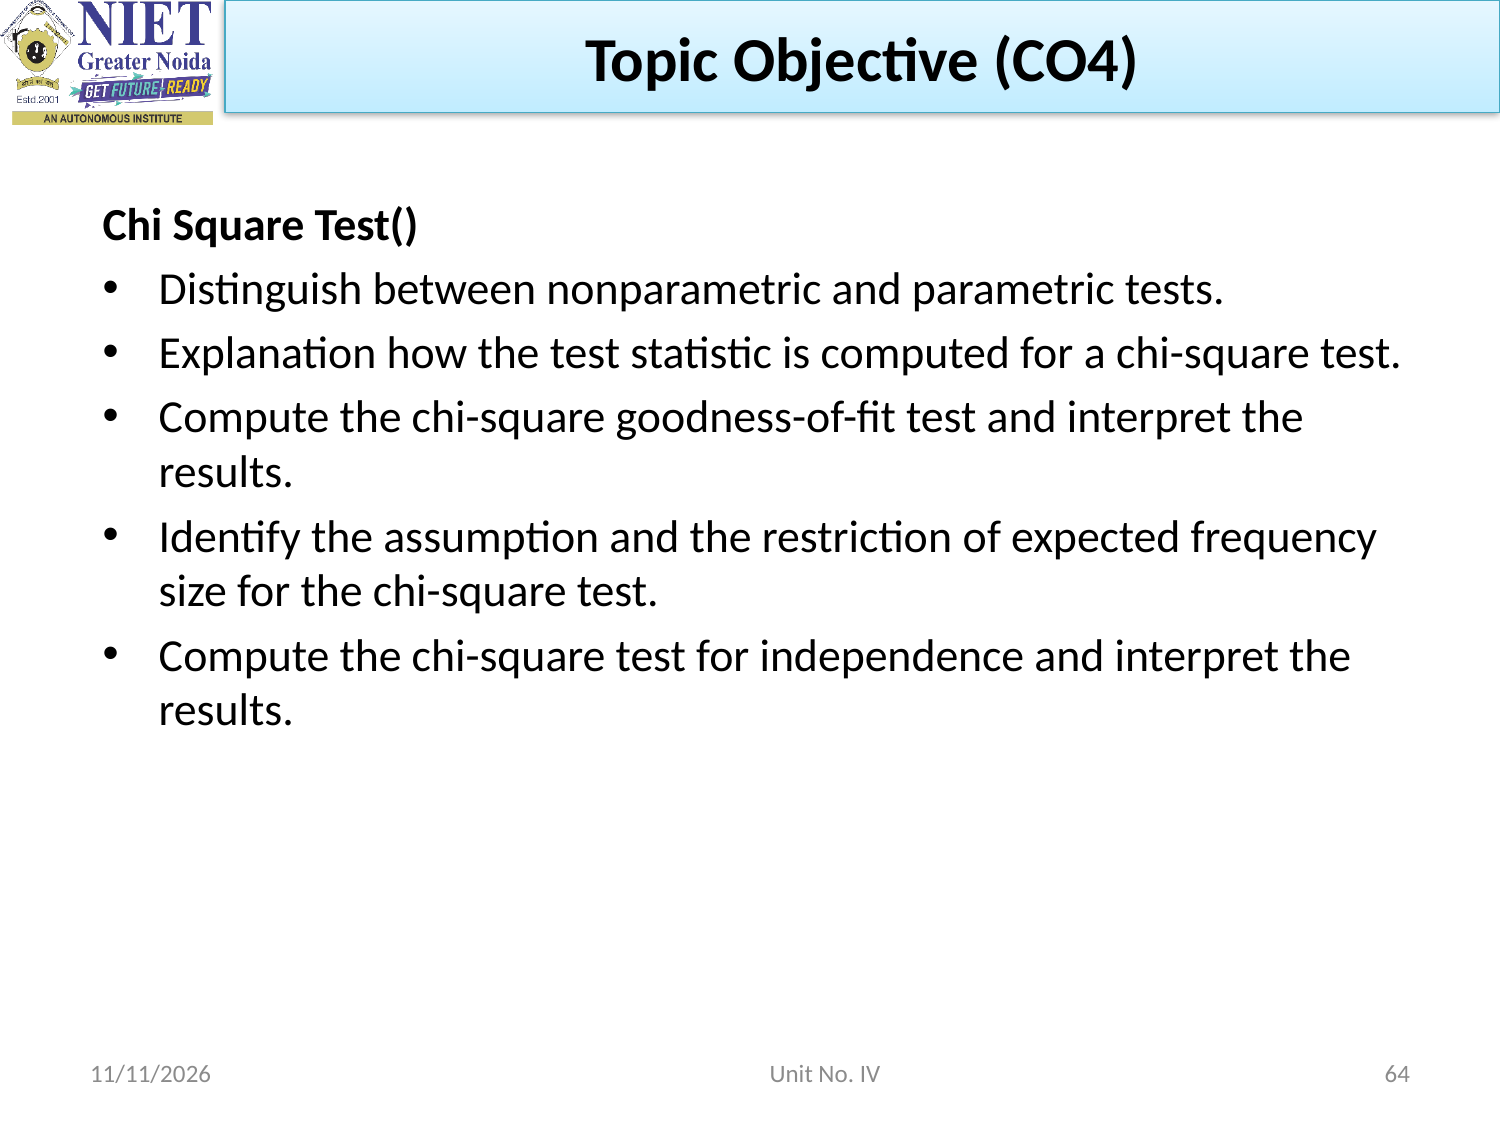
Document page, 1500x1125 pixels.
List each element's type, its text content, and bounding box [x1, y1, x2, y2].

text_box Topic Objective (CO4) [224, 0, 1500, 113]
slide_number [75, 1042, 412, 1103]
picture [0, 0, 213, 125]
footer Unit No. IV [412, 1042, 1074, 1103]
slide_number 64 [1074, 1042, 1425, 1103]
